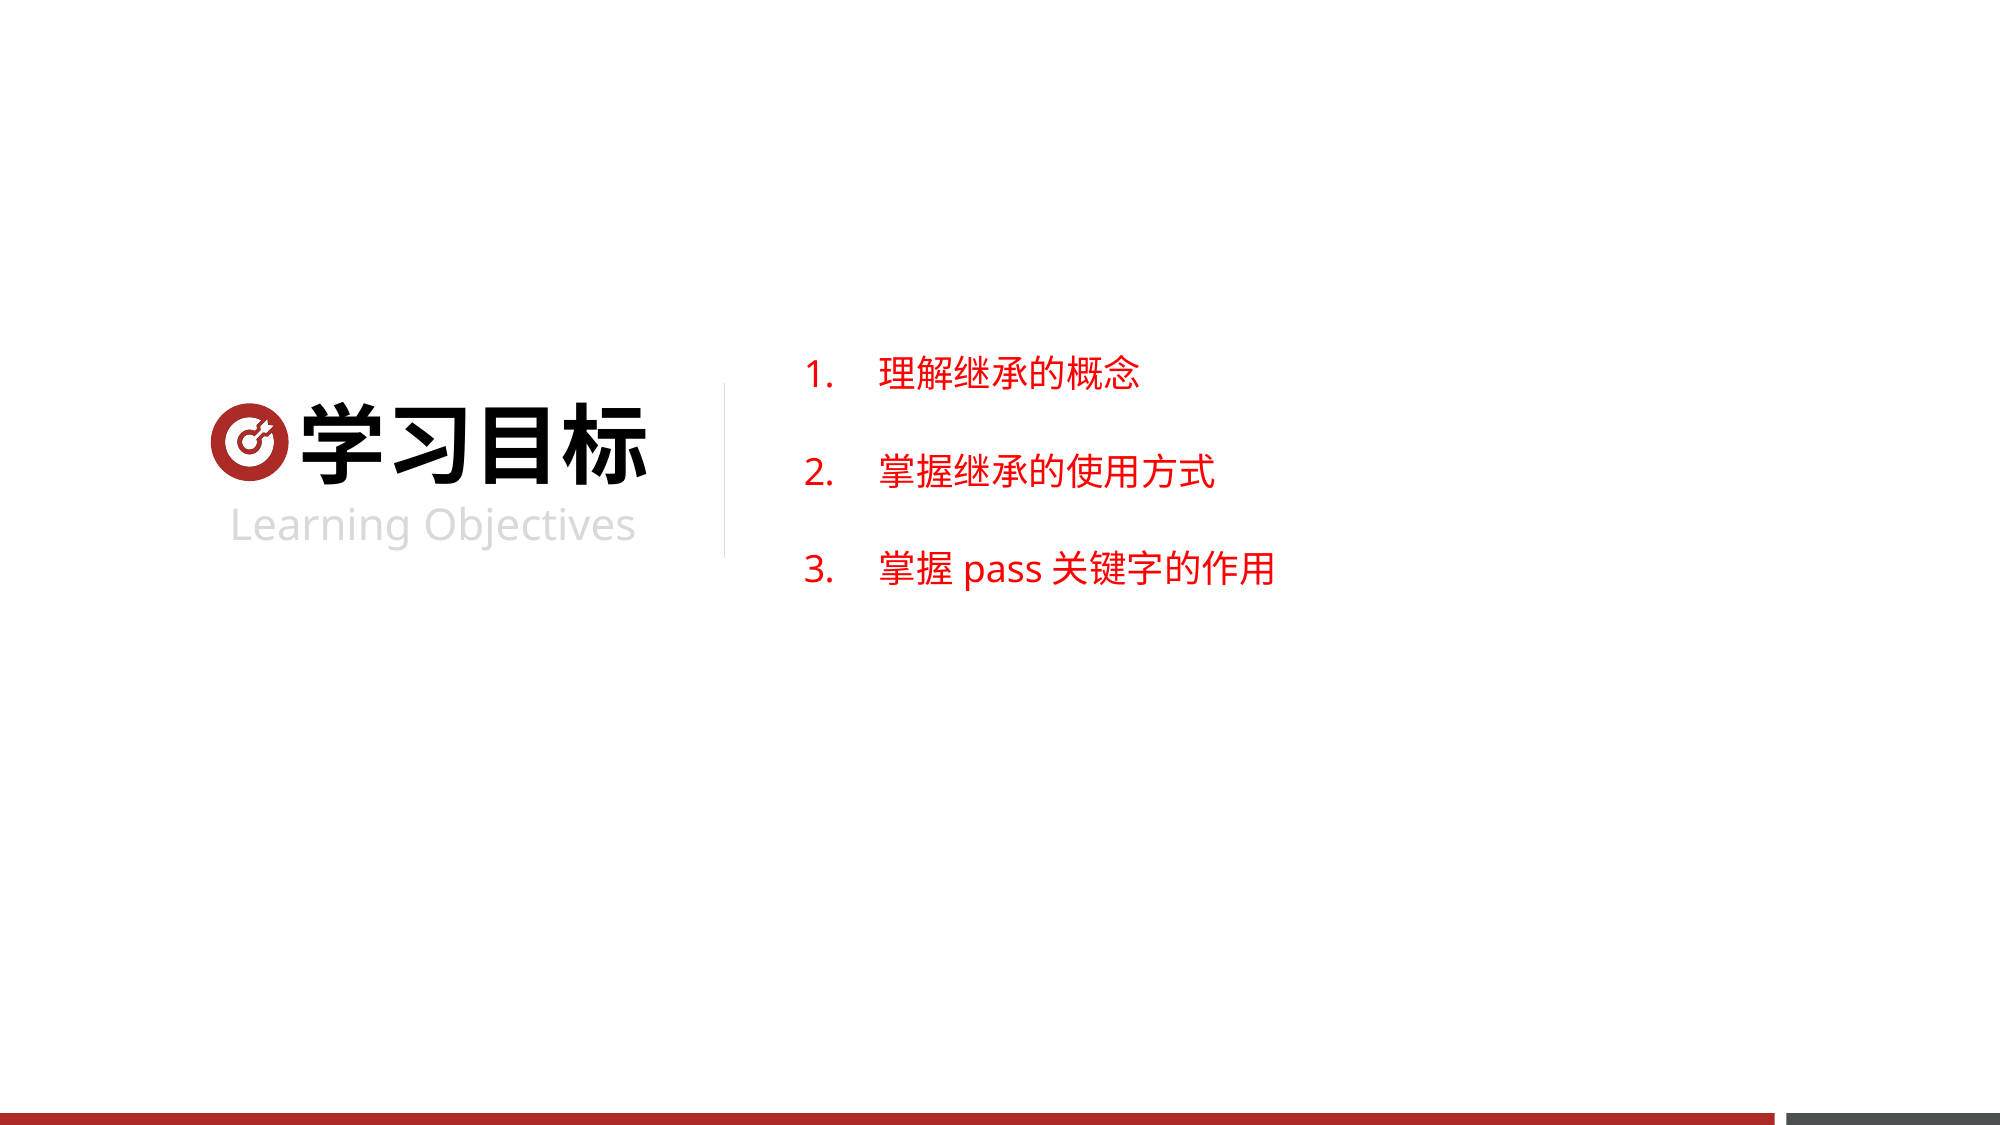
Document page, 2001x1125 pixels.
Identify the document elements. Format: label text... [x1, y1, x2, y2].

list 理解继承的概念 掌握继承的使用方式 掌握pass关键字的作用 [789, 235, 1823, 661]
picture [216, 408, 283, 476]
